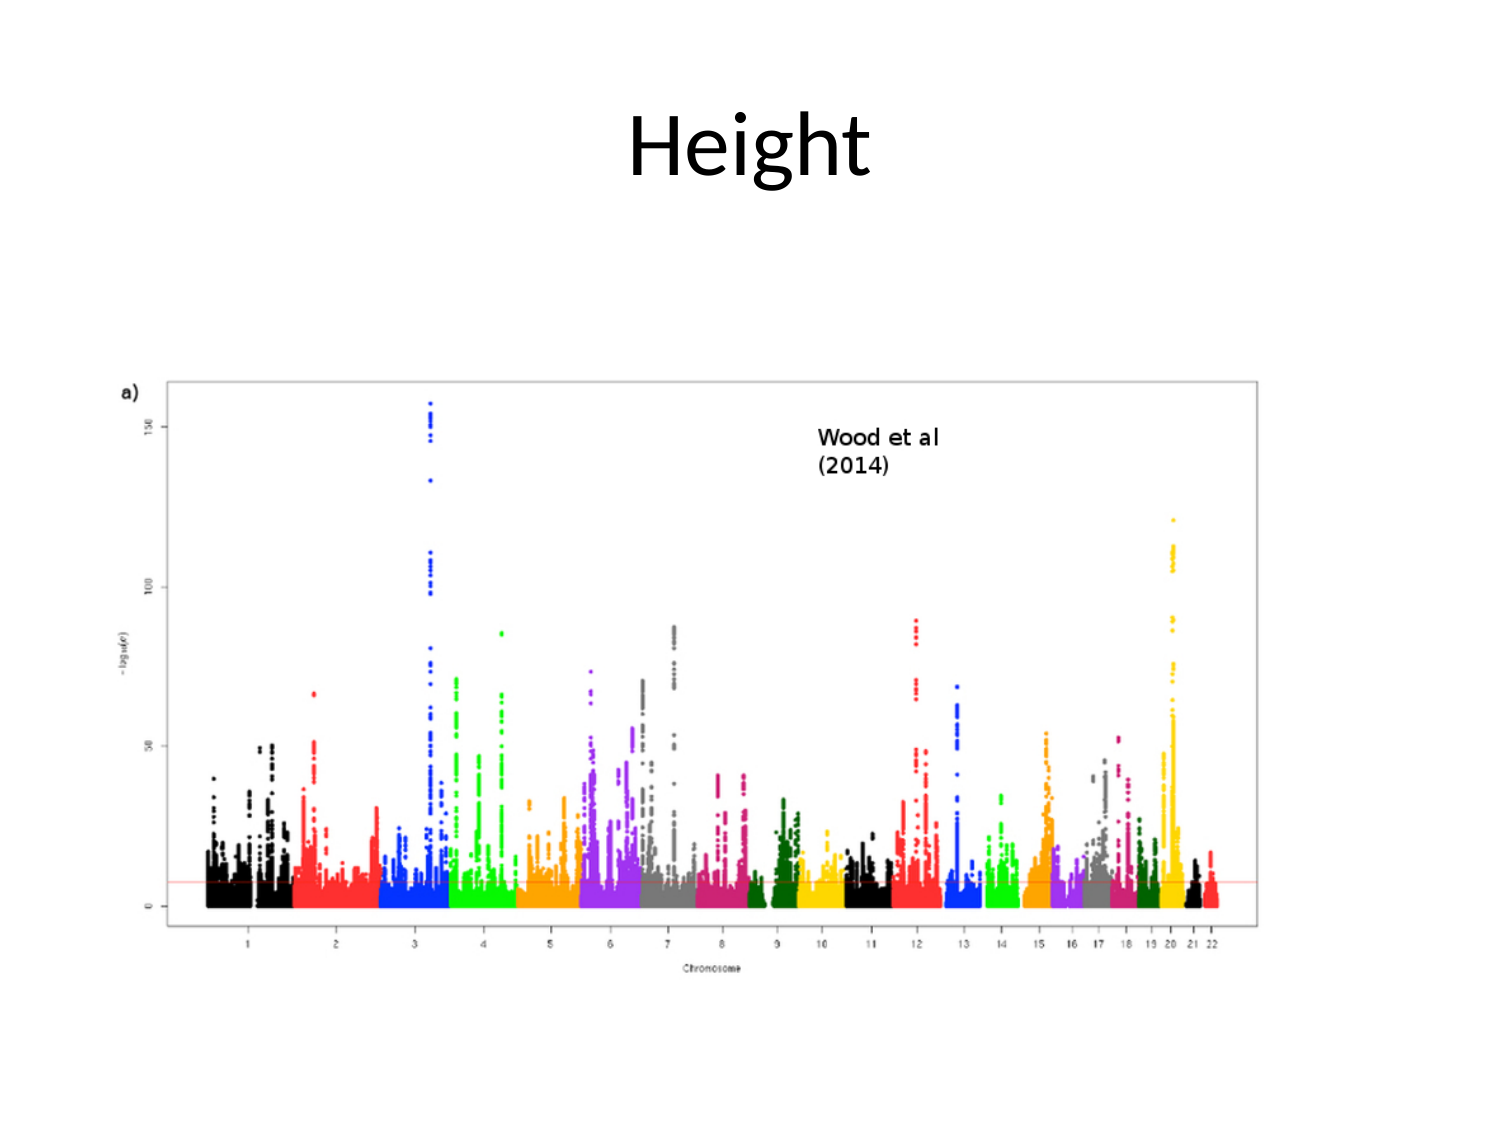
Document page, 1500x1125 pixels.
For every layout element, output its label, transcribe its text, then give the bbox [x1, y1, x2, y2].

picture [87, 349, 1288, 1007]
title Height [75, 45, 1425, 233]
